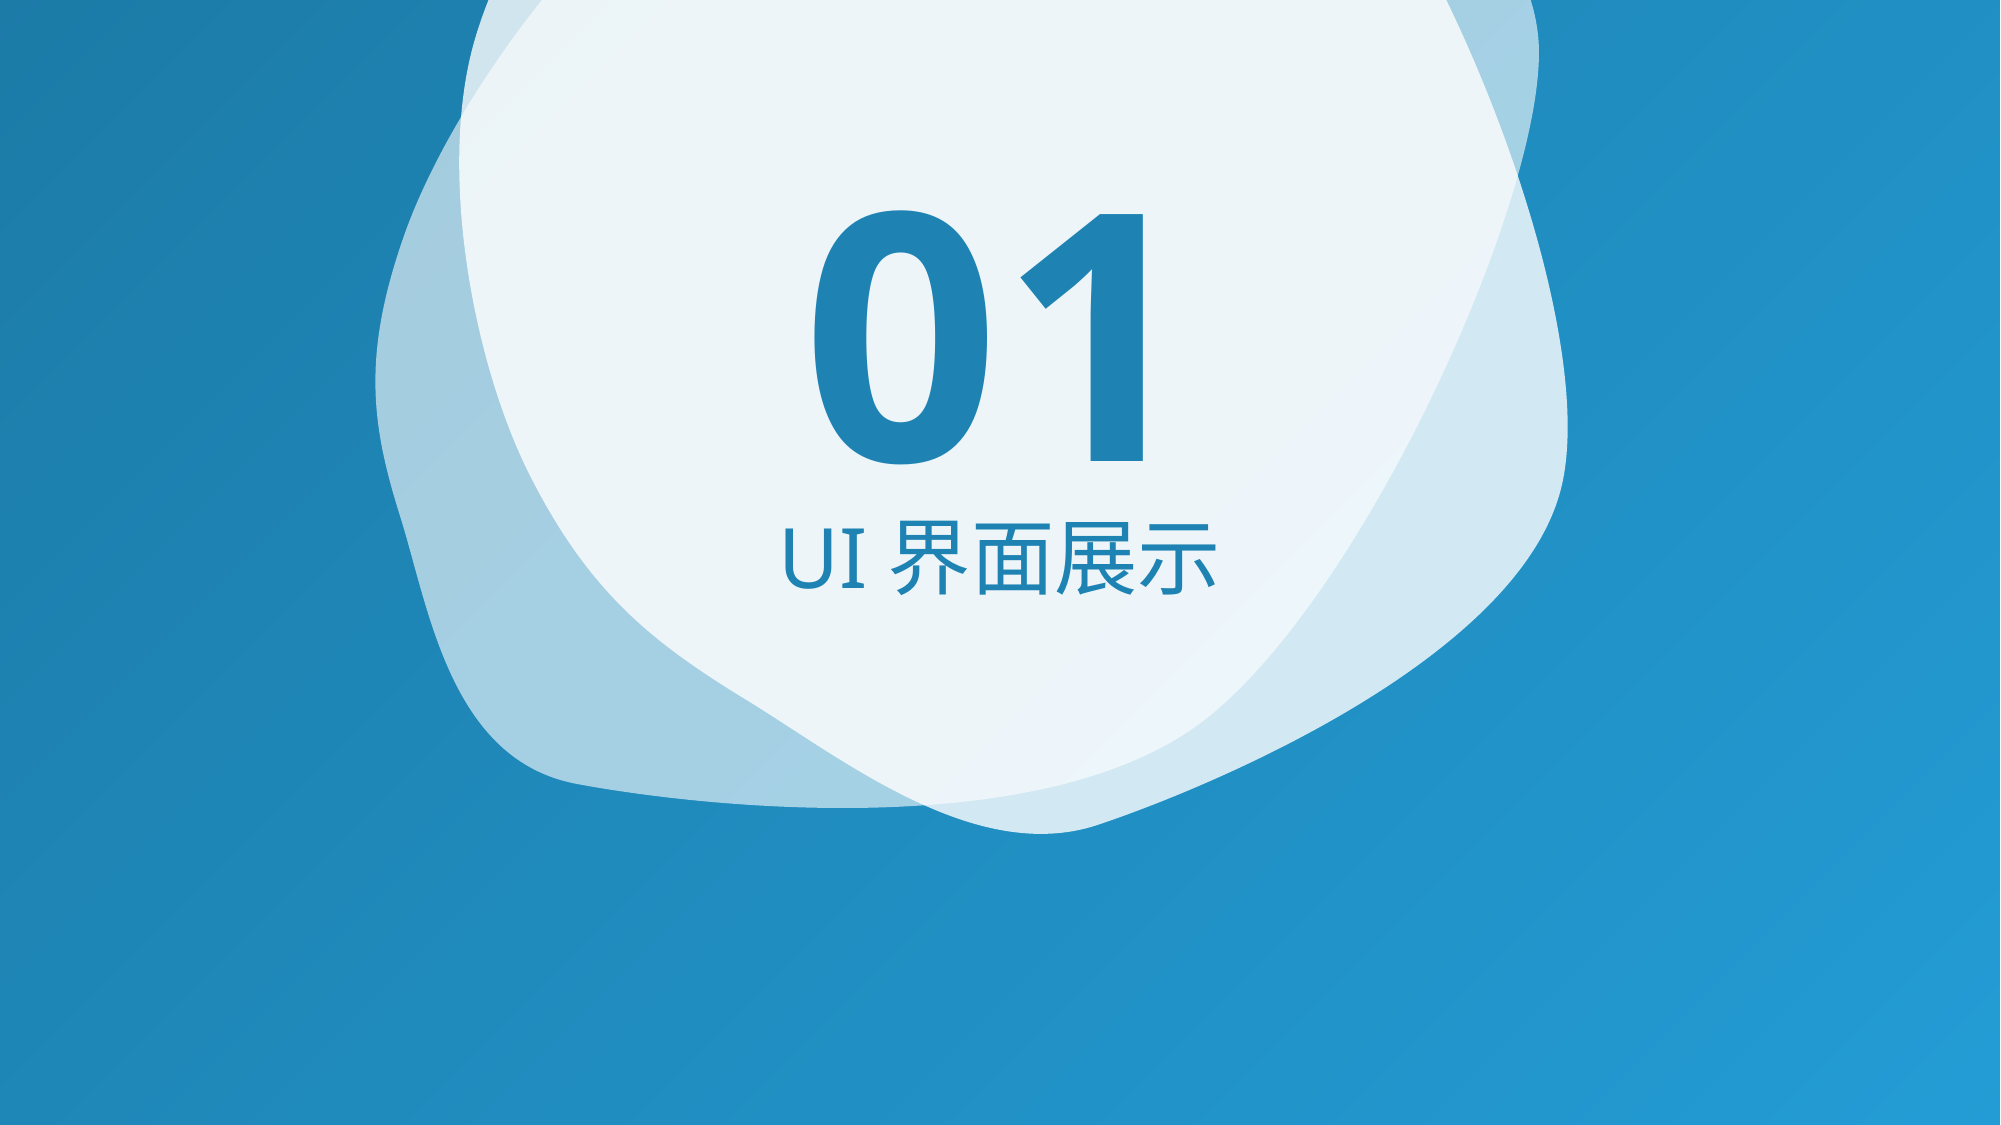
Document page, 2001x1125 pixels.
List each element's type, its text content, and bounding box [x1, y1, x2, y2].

list 01 [761, 108, 1239, 497]
list UI界面展示 [610, 497, 1389, 633]
